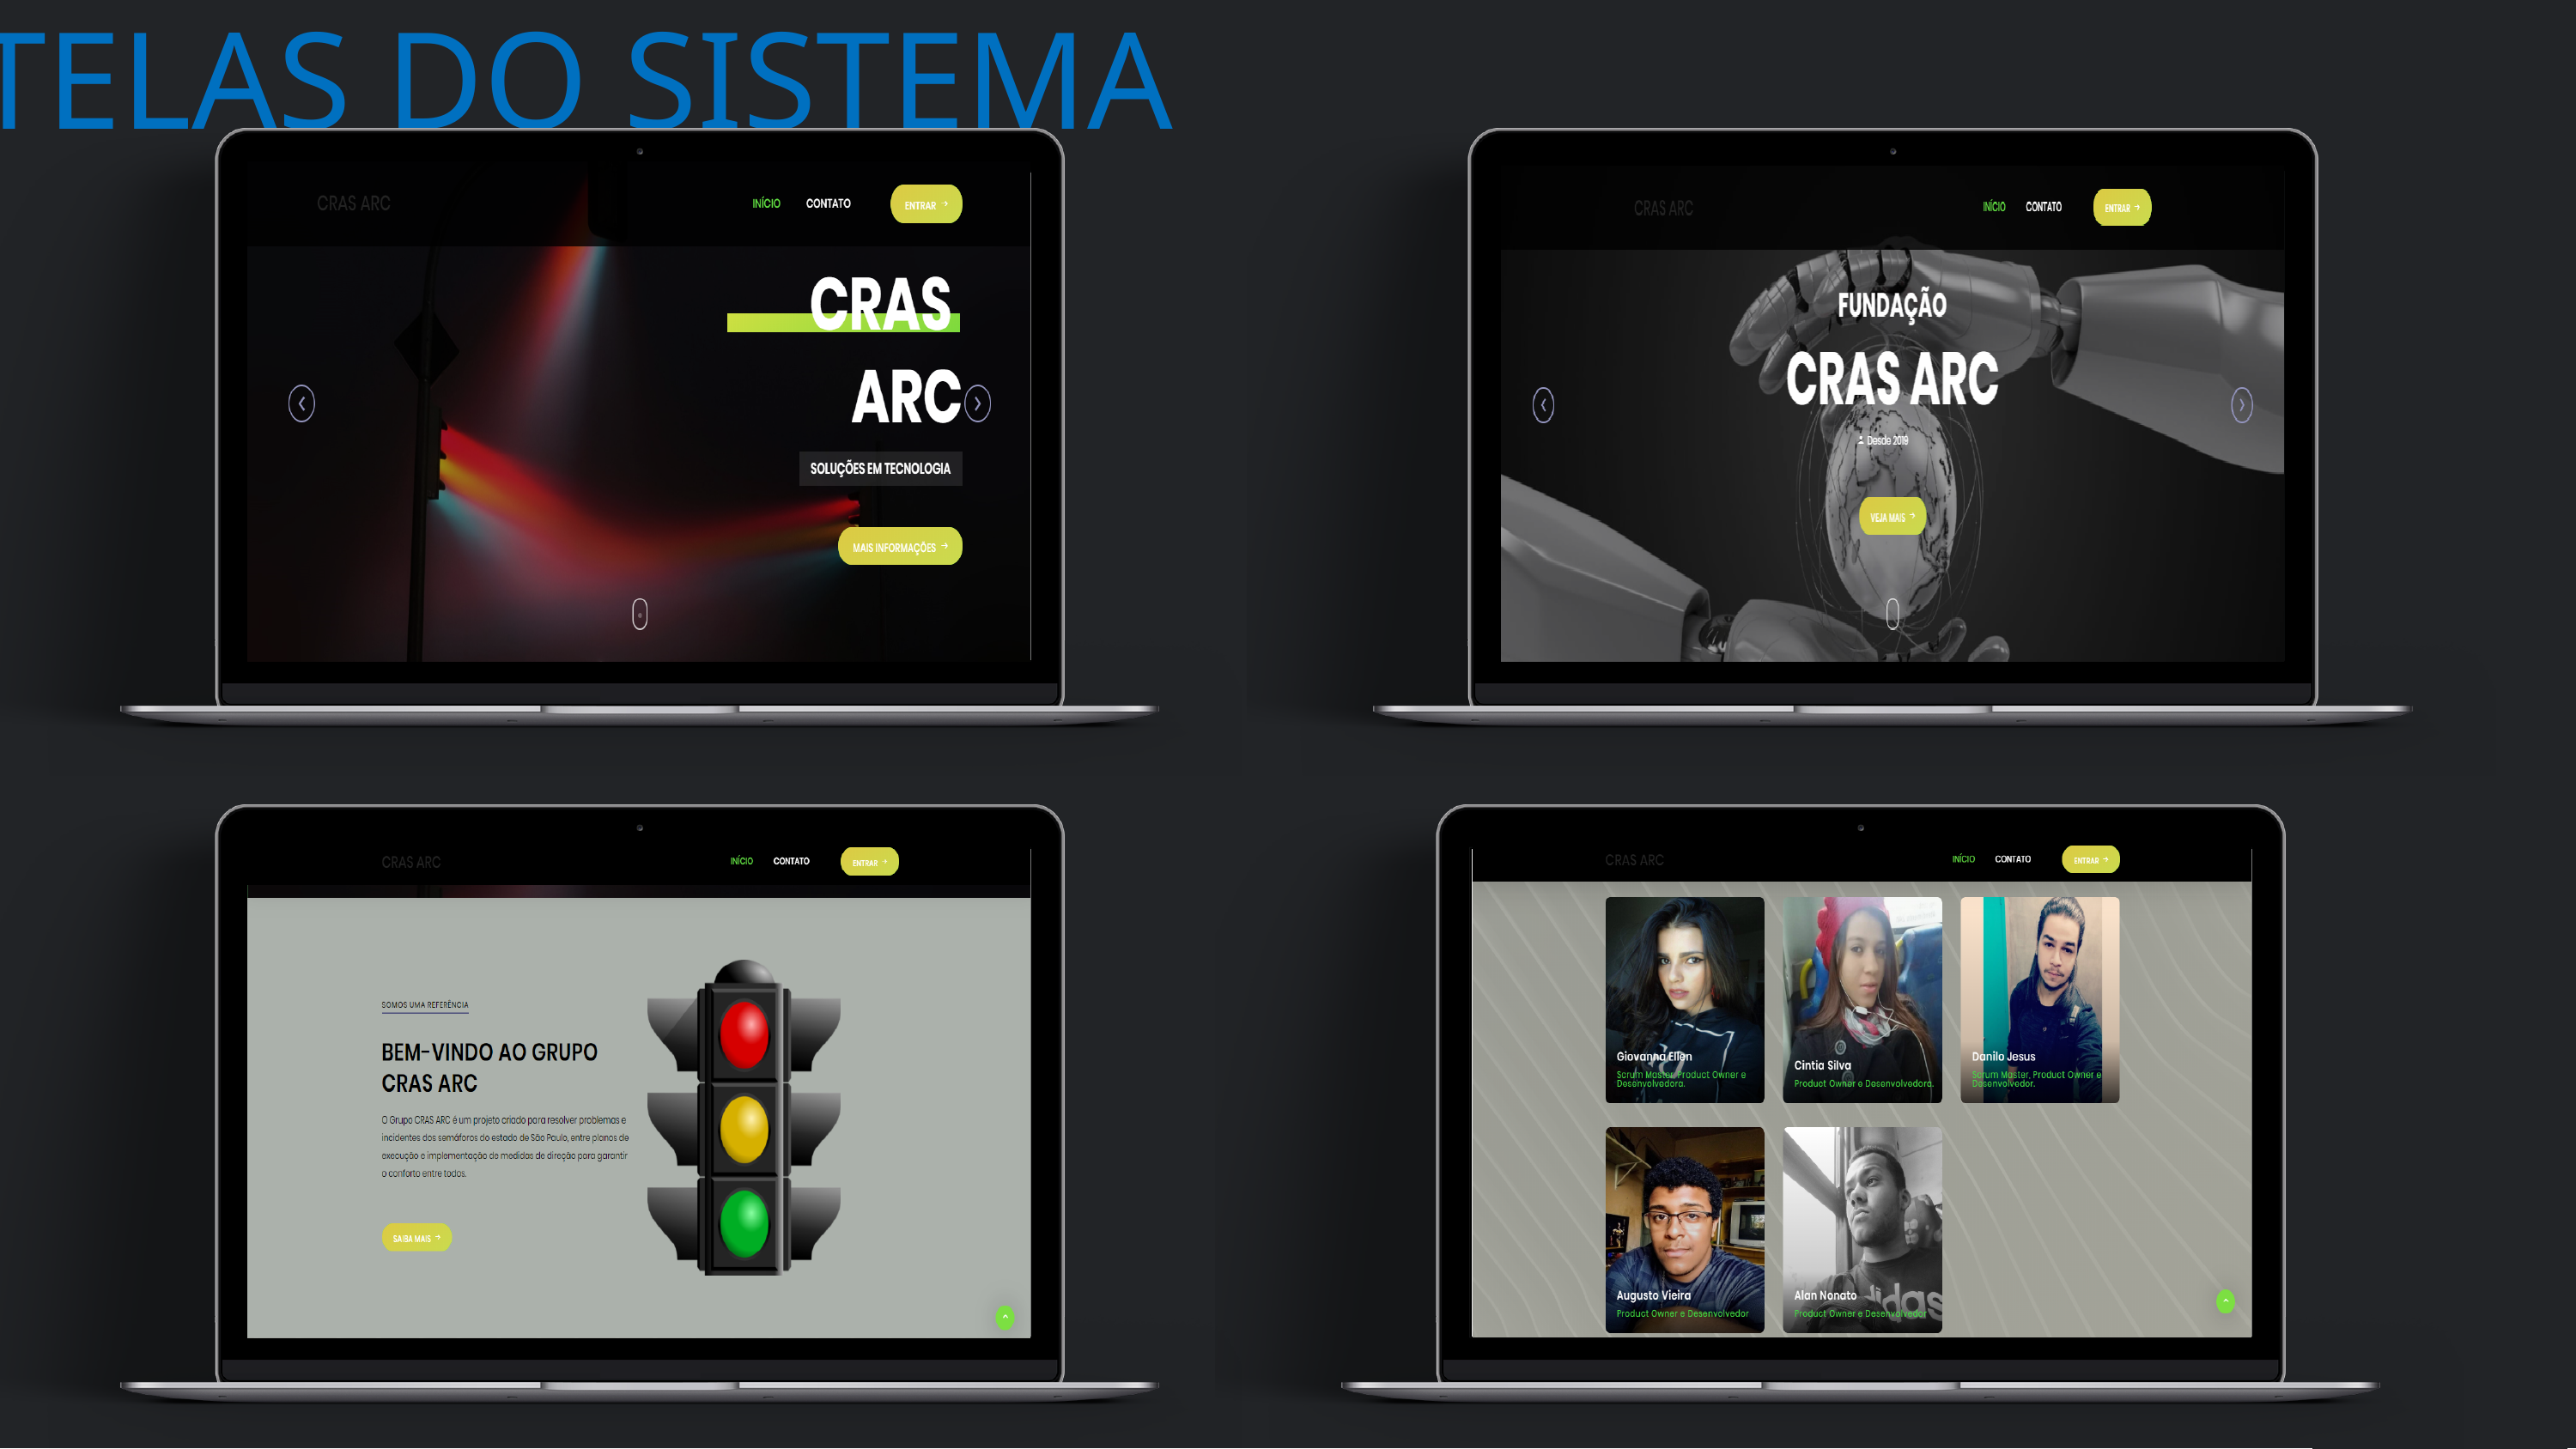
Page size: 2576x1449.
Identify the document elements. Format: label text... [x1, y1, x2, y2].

title TELAS DO SISTEMA [0, 0, 1187, 47]
picture [0, 47, 2567, 1449]
